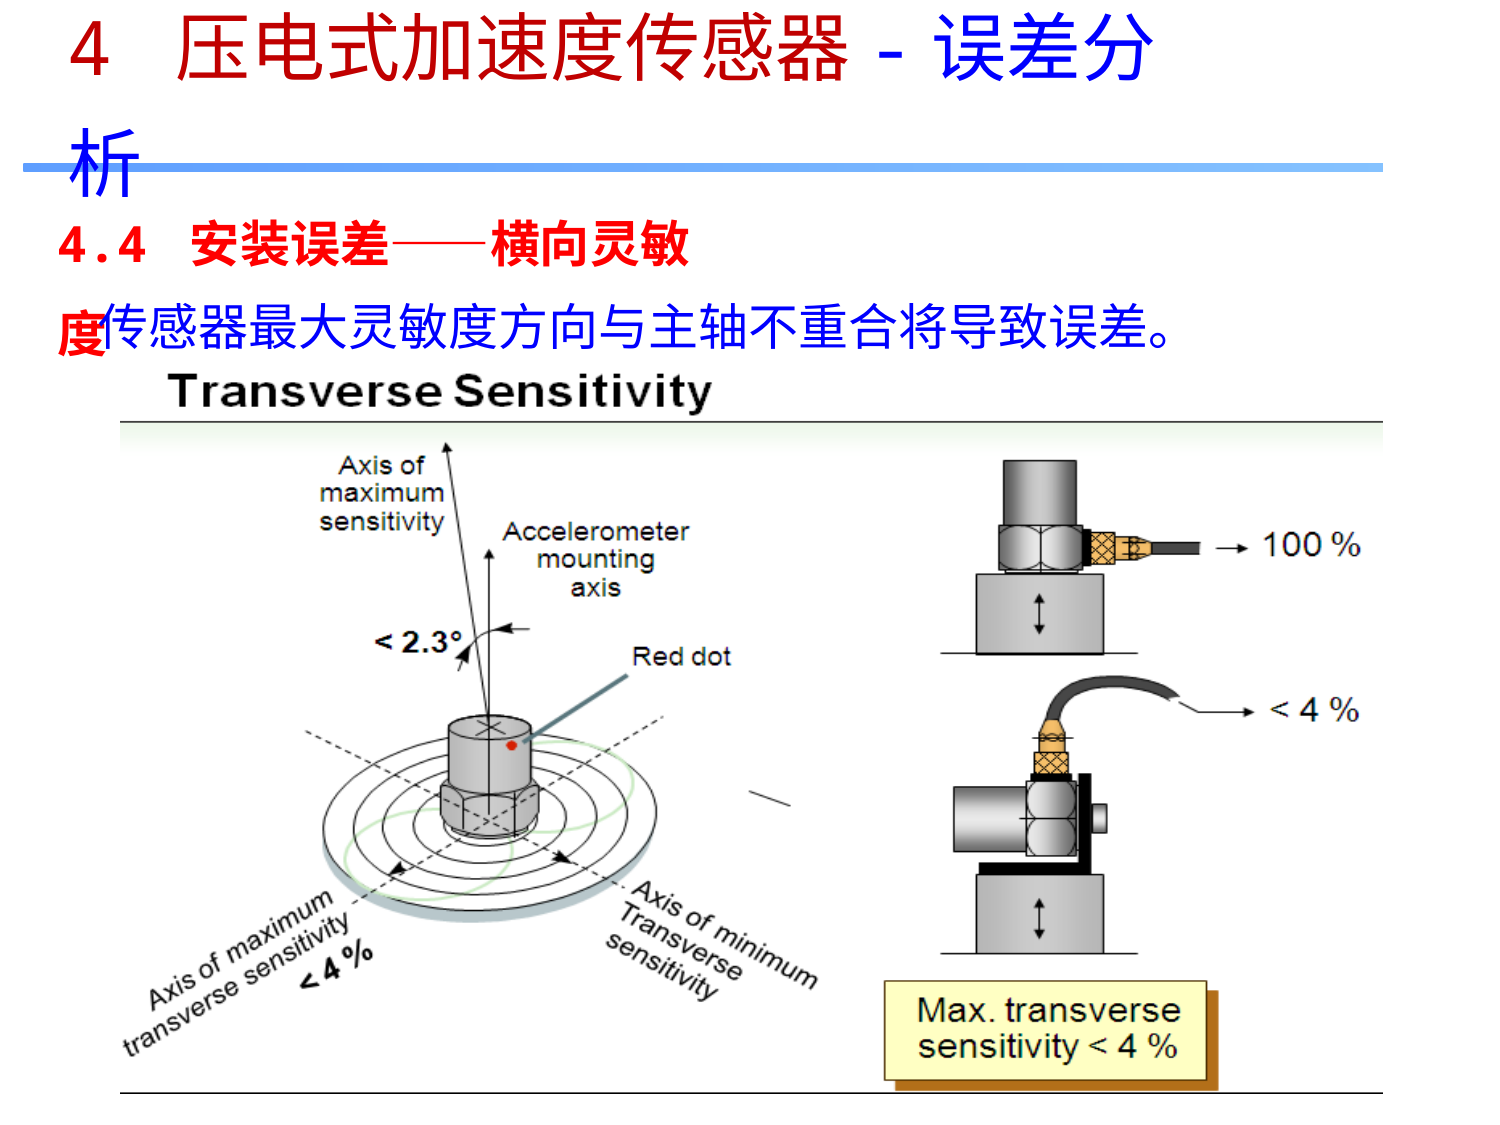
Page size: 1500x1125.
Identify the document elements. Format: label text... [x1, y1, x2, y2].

text_box 4.4 安装误差——横向灵敏度 [43, 174, 732, 370]
text_box 传感器最大灵敏度方向与主轴不重合将导致误差。 [83, 258, 1454, 363]
text_box 4 压电式加速度传感器-误差分析 [53, 30, 1212, 149]
text_box [21, 162, 1385, 174]
picture [120, 361, 1383, 1095]
